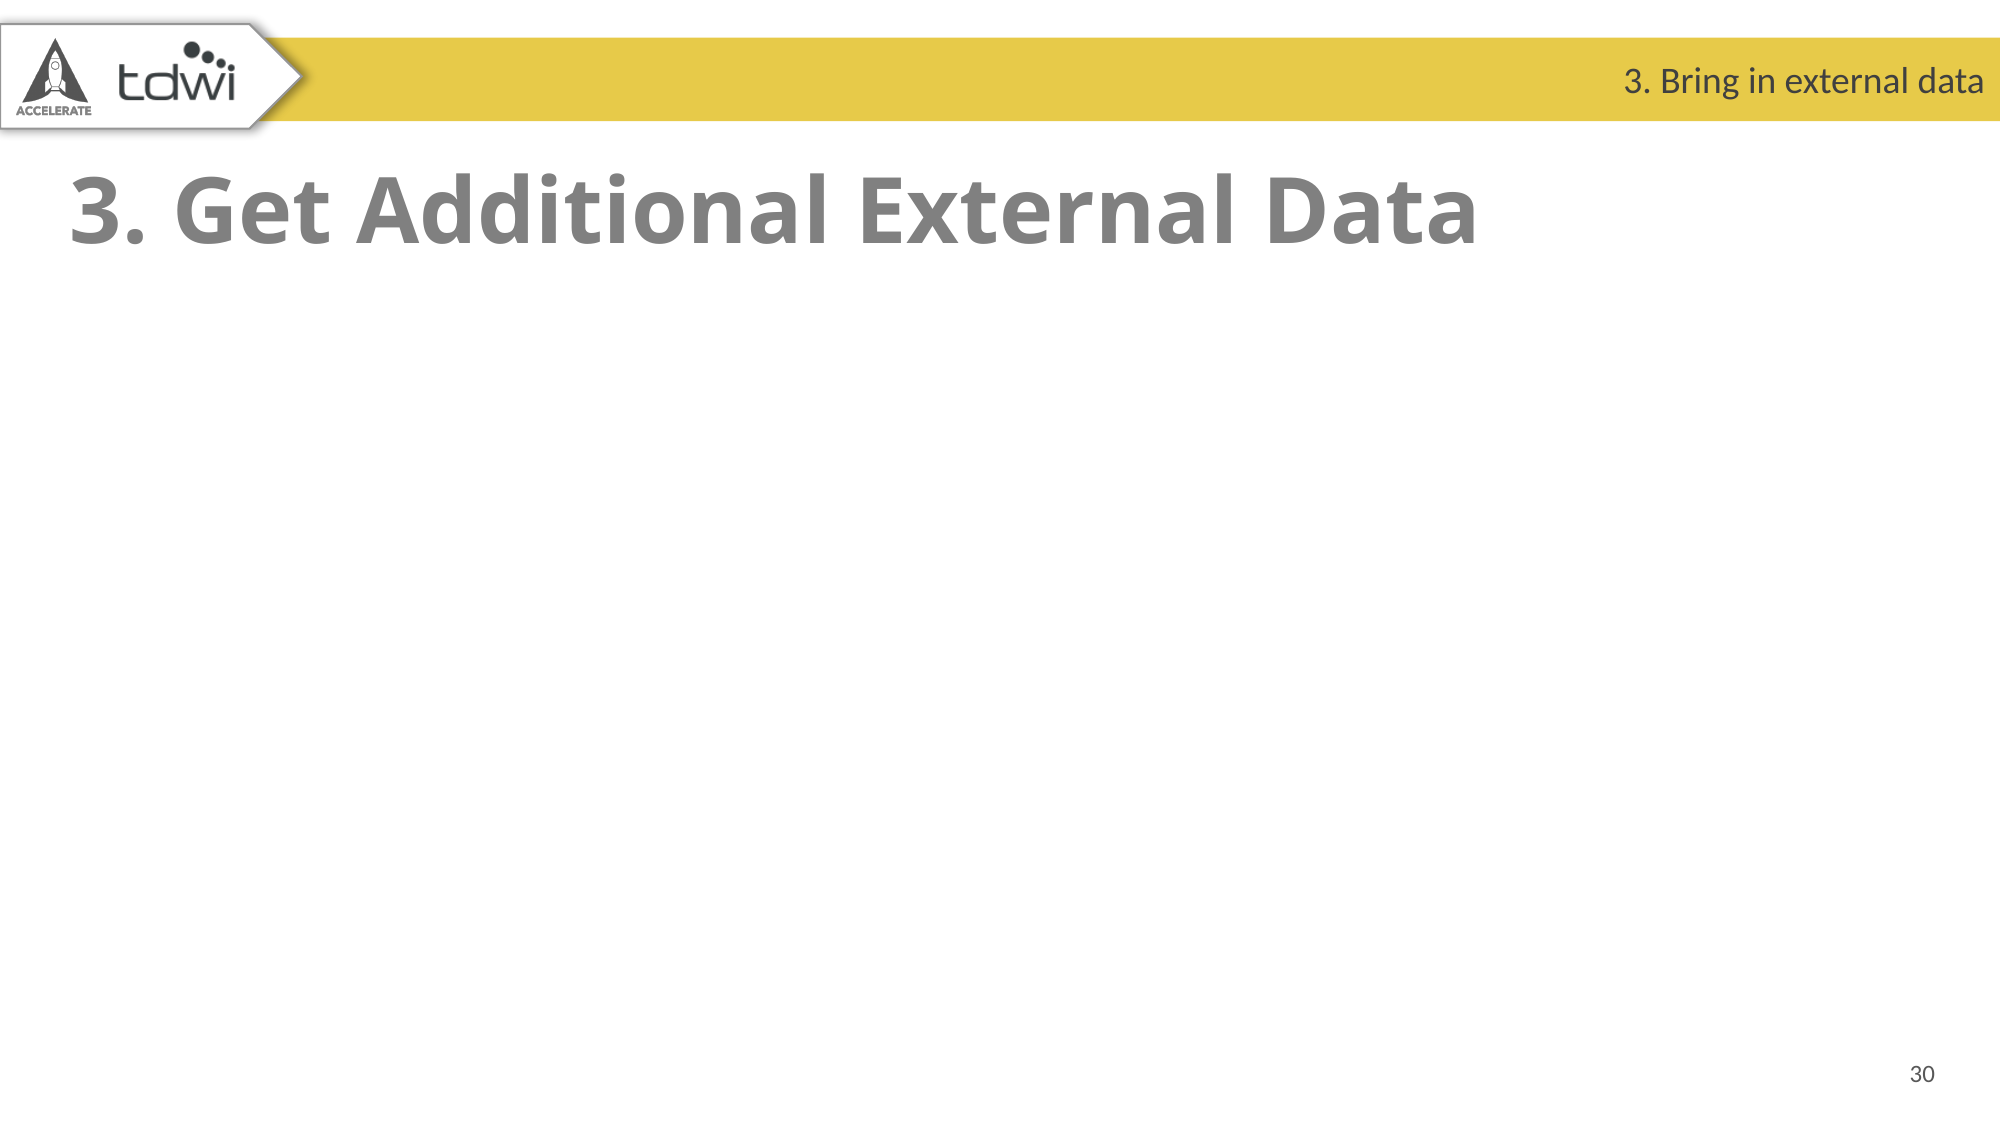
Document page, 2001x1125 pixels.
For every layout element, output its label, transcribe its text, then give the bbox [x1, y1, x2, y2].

picture [115, 35, 239, 108]
slide_number 30 [1500, 1042, 1950, 1103]
title 3. Get Additional External Data [54, 150, 1950, 278]
text_box 3. Bring in external data [1279, 48, 2000, 109]
